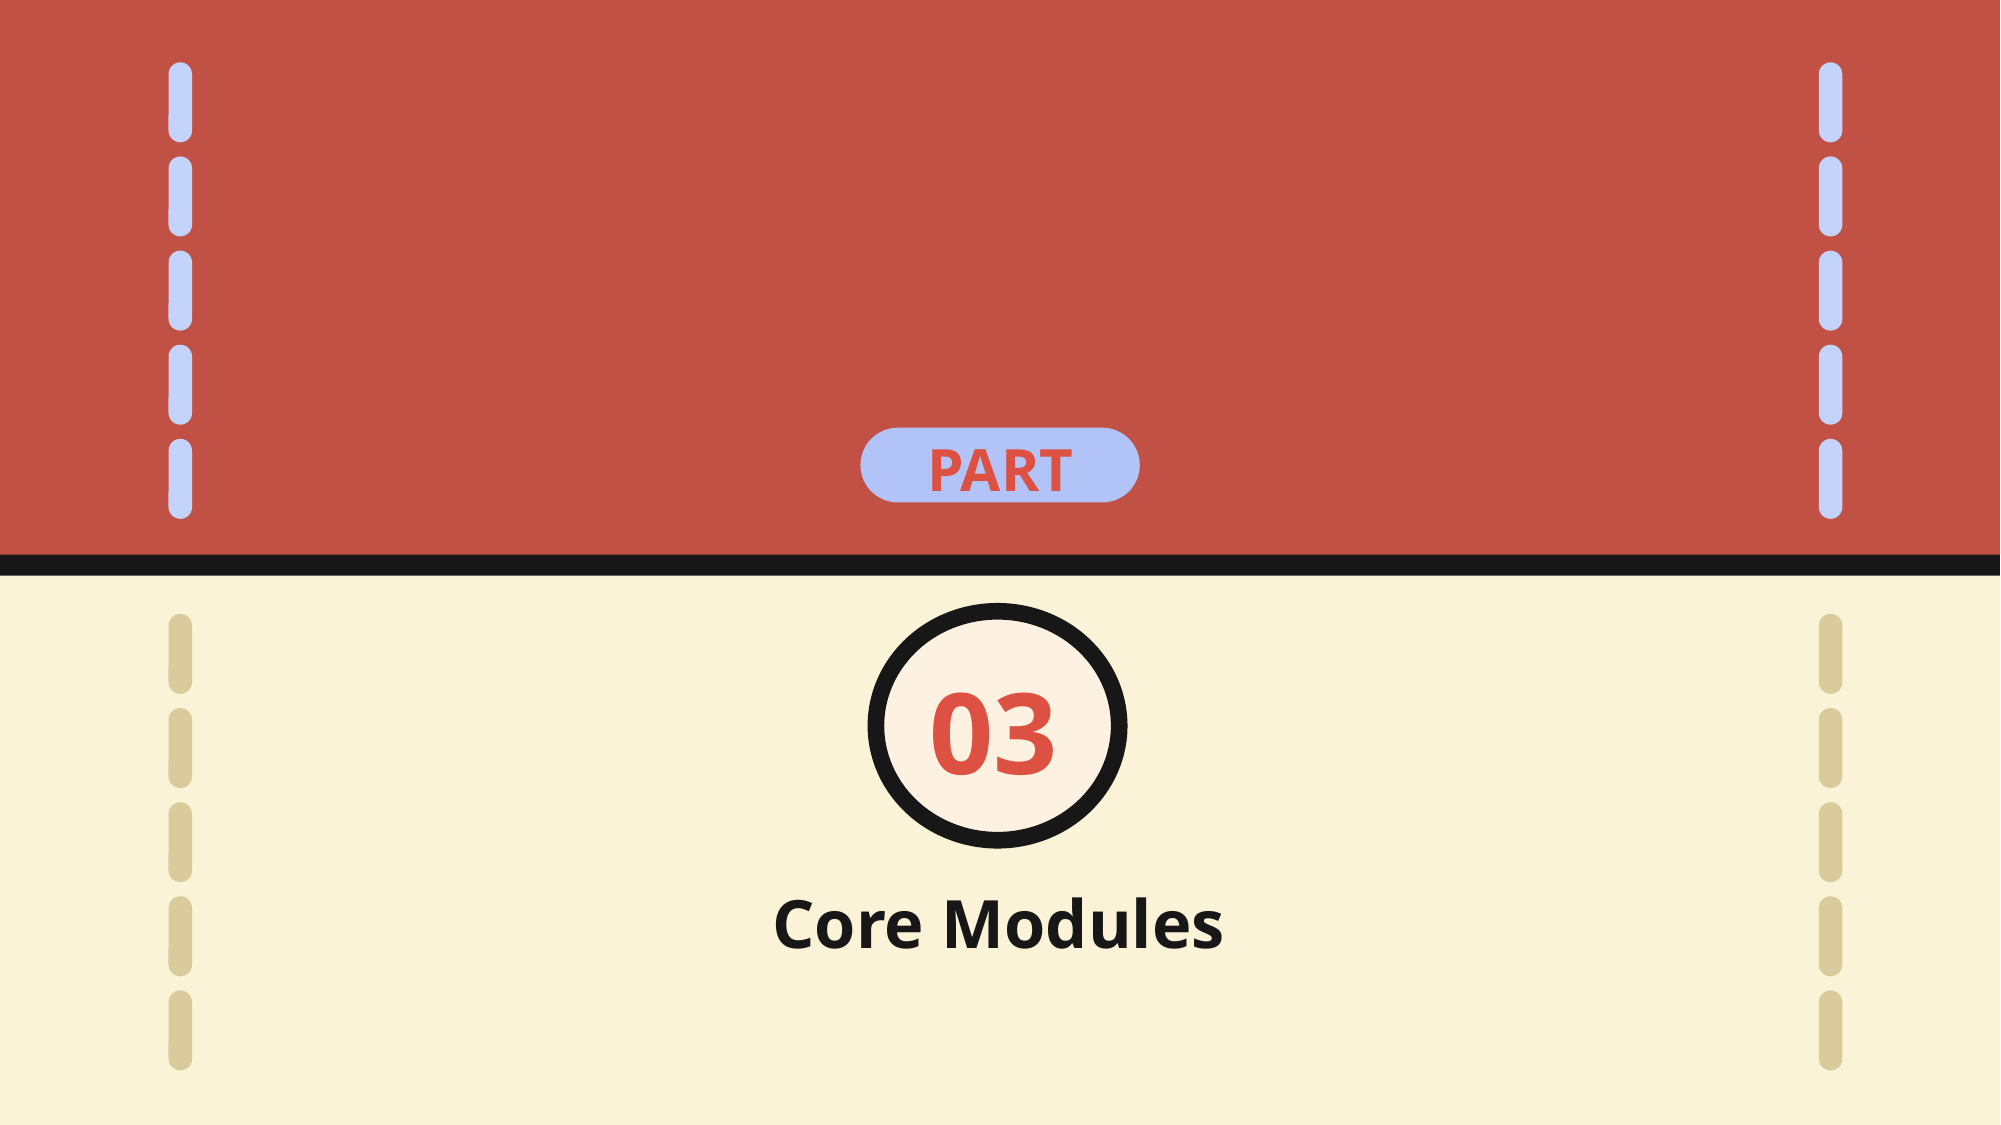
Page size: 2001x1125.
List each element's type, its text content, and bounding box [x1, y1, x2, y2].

text_box PART [905, 425, 1095, 495]
text_box [168, 156, 193, 237]
text_box [168, 344, 193, 425]
text_box [0, 0, 2000, 554]
text_box [1818, 250, 1843, 331]
text_box [1818, 156, 1843, 237]
text_box [168, 62, 193, 143]
text_box [1818, 990, 1843, 1071]
text_box [1818, 708, 1843, 788]
text_box [1818, 613, 1843, 694]
text_box [168, 990, 193, 1071]
text_box Core Modules [168, 874, 1829, 970]
text_box [168, 613, 193, 694]
text_box [1818, 896, 1843, 977]
text_box [1818, 62, 1843, 143]
text_box [1818, 802, 1843, 883]
text_box [1818, 438, 1843, 519]
text_box [0, 576, 2000, 1125]
text_box 03 [875, 611, 1120, 841]
text_box [168, 438, 193, 519]
text_box [168, 250, 193, 331]
text_box [168, 708, 193, 788]
text_box [860, 427, 1140, 503]
text_box [0, 554, 2000, 576]
text_box [168, 802, 193, 883]
text_box [168, 896, 193, 977]
text_box [1818, 344, 1843, 425]
